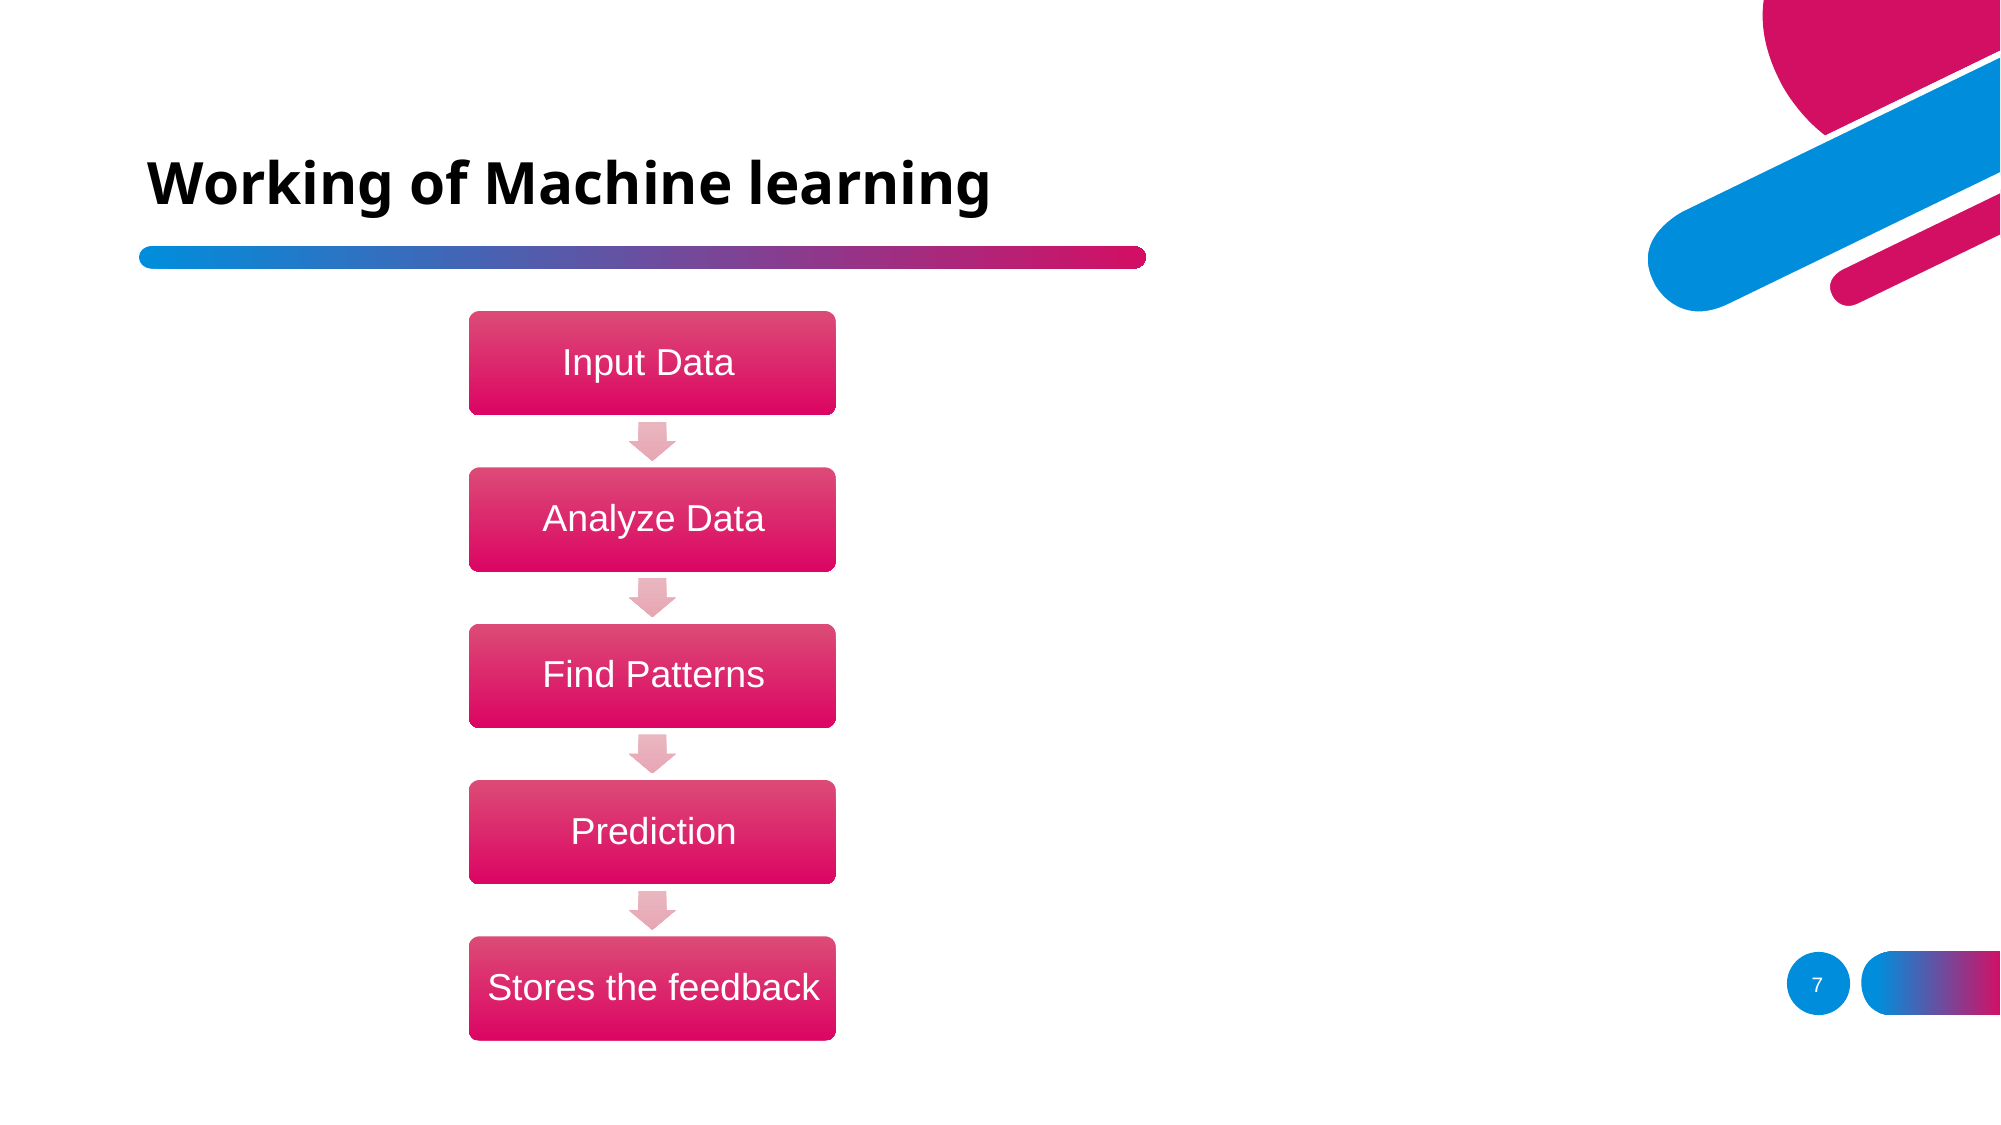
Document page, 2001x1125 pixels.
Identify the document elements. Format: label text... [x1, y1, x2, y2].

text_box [129, 310, 1175, 1041]
slide_number 7 [1772, 954, 1863, 1015]
title Working of Machine learning [132, 128, 1618, 243]
